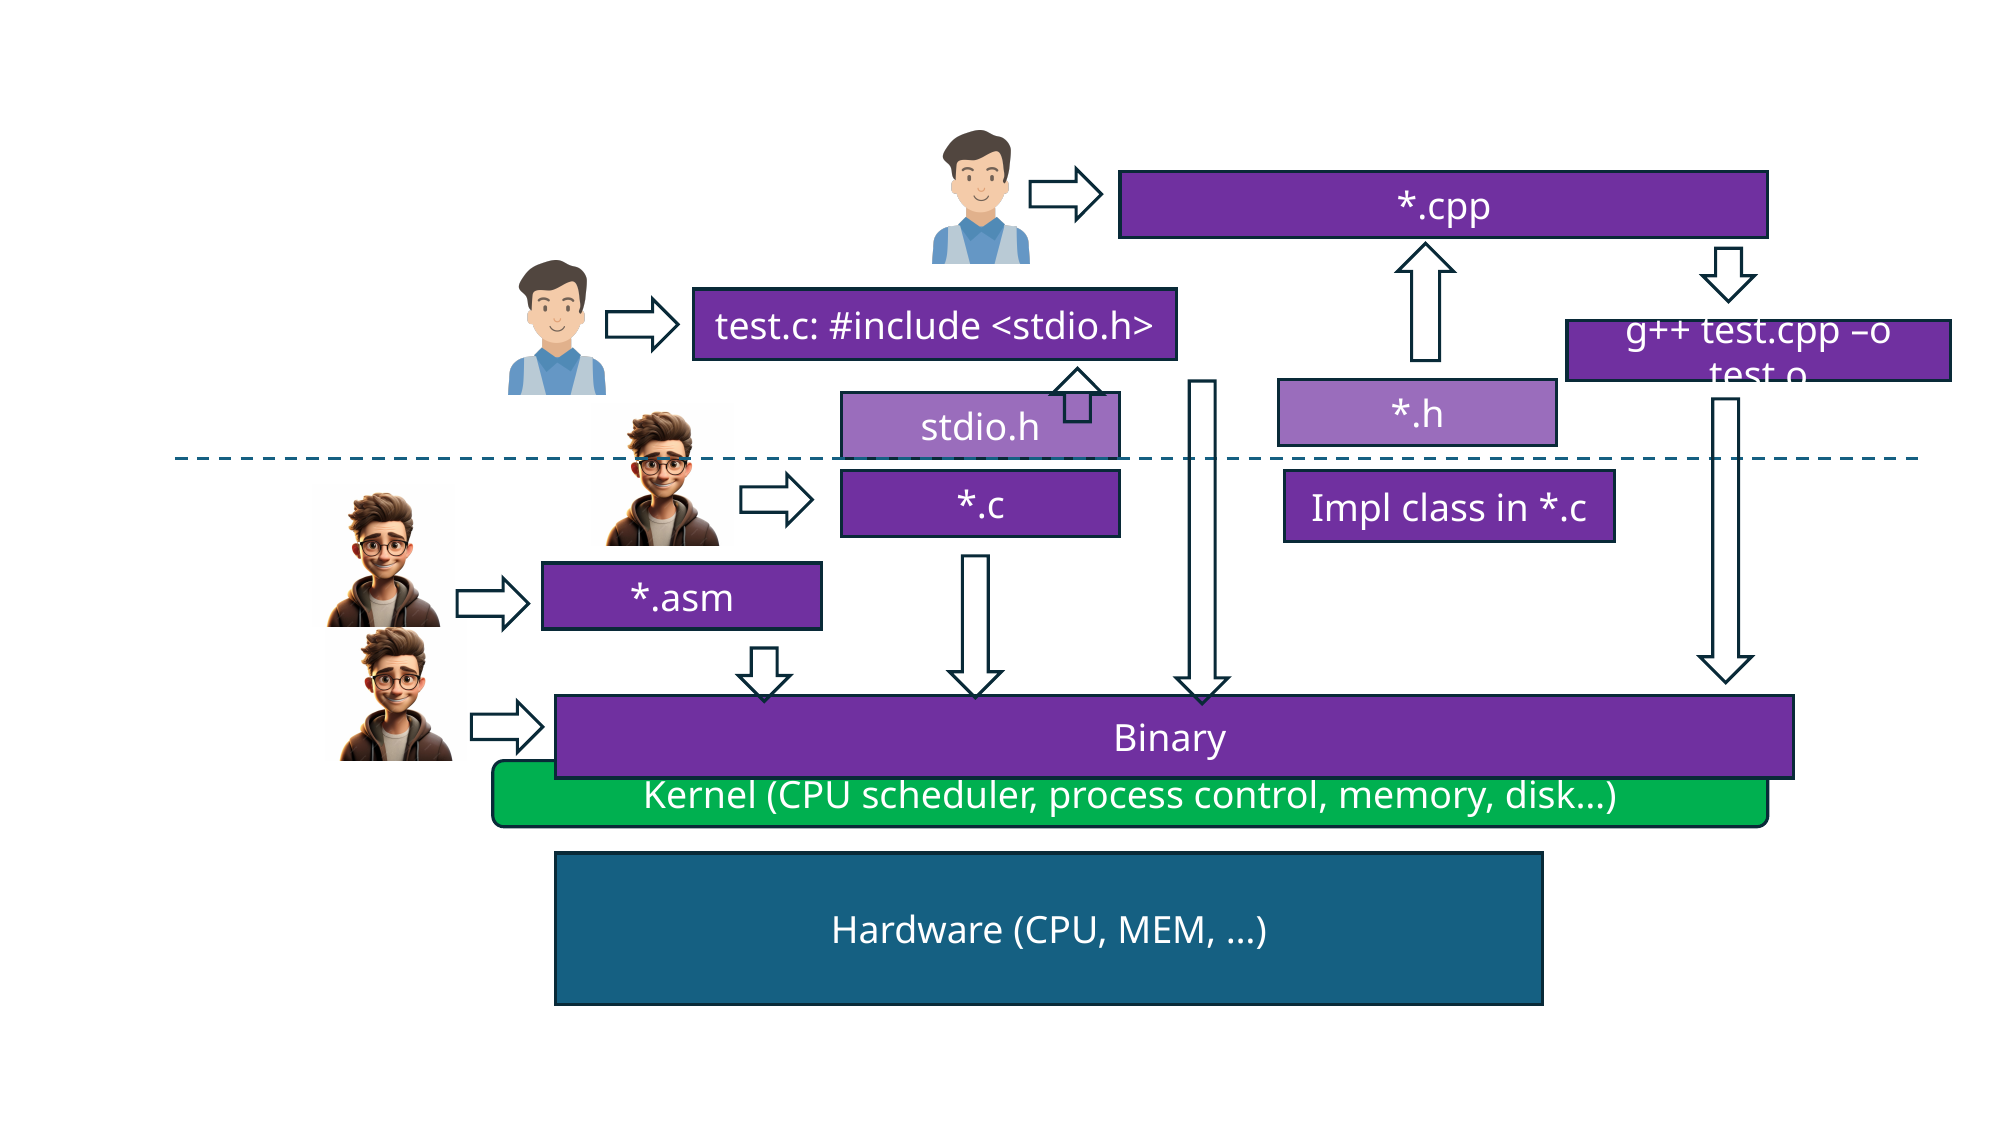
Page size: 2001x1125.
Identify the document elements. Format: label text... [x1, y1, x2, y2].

text_box [1698, 246, 1759, 304]
text_box Hardware (CPU, MEM, …) [554, 851, 1544, 1006]
text_box [1393, 241, 1458, 363]
text_box Impl class in *.c [1283, 469, 1616, 543]
picture [590, 403, 734, 458]
text_box [1711, 397, 1741, 458]
text_box stdio.h [840, 391, 1121, 458]
picture [311, 484, 468, 761]
text_box *.cpp [1118, 170, 1769, 239]
text_box [1696, 460, 1756, 685]
text_box g++ test.cpp –o test.o [1565, 319, 1952, 382]
text_box *.asm [541, 561, 823, 631]
text_box [1030, 165, 1104, 224]
text_box [739, 470, 815, 529]
text_box test.c: #include <stdio.h> [692, 287, 1178, 361]
text_box [1047, 366, 1108, 424]
text_box [1172, 460, 1232, 707]
text_box [734, 646, 794, 704]
text_box Kernel (CPU scheduler, process control, memory, disk…) [491, 759, 1770, 829]
text_box [945, 554, 1006, 700]
picture [931, 129, 1030, 265]
picture [508, 260, 607, 395]
text_box *.h [1277, 378, 1558, 447]
text_box [469, 697, 546, 757]
text_box [1187, 379, 1217, 458]
text_box [607, 295, 681, 354]
text_box *.c [840, 469, 1121, 538]
text_box Binary [554, 694, 1795, 780]
picture [590, 460, 734, 546]
text_box [455, 574, 531, 633]
